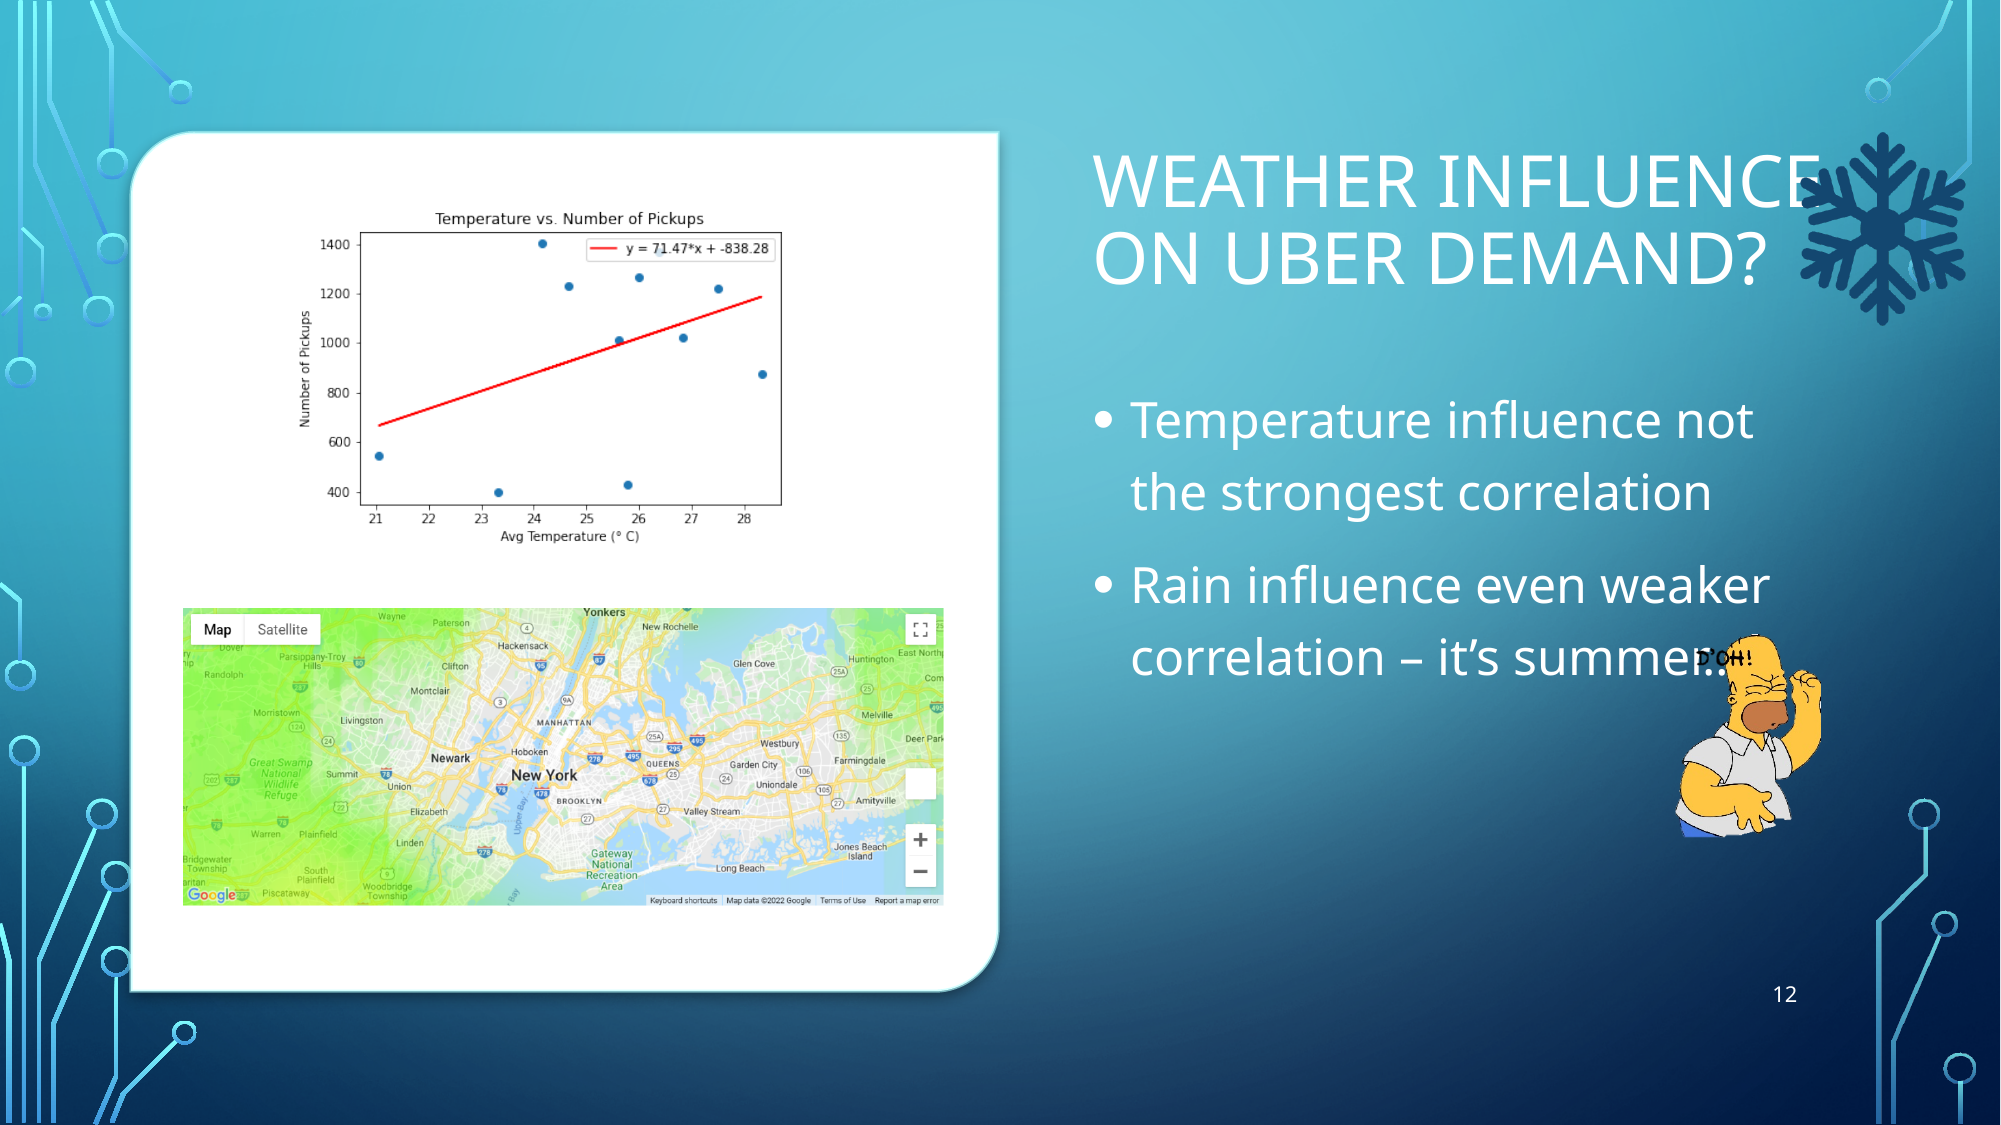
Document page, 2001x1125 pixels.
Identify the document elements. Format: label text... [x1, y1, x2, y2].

title Weather influence on uber demand? [1077, 101, 1748, 344]
text_box [1748, 94, 2000, 363]
list Temperature influence not the strongest correlation Rain influence even weaker correlation – it’s summer… [1077, 369, 1857, 950]
picture [183, 608, 945, 906]
text_box [129, 131, 1000, 993]
picture [1671, 623, 1827, 847]
picture [292, 187, 835, 550]
slide_number 12 [1685, 965, 1813, 1025]
